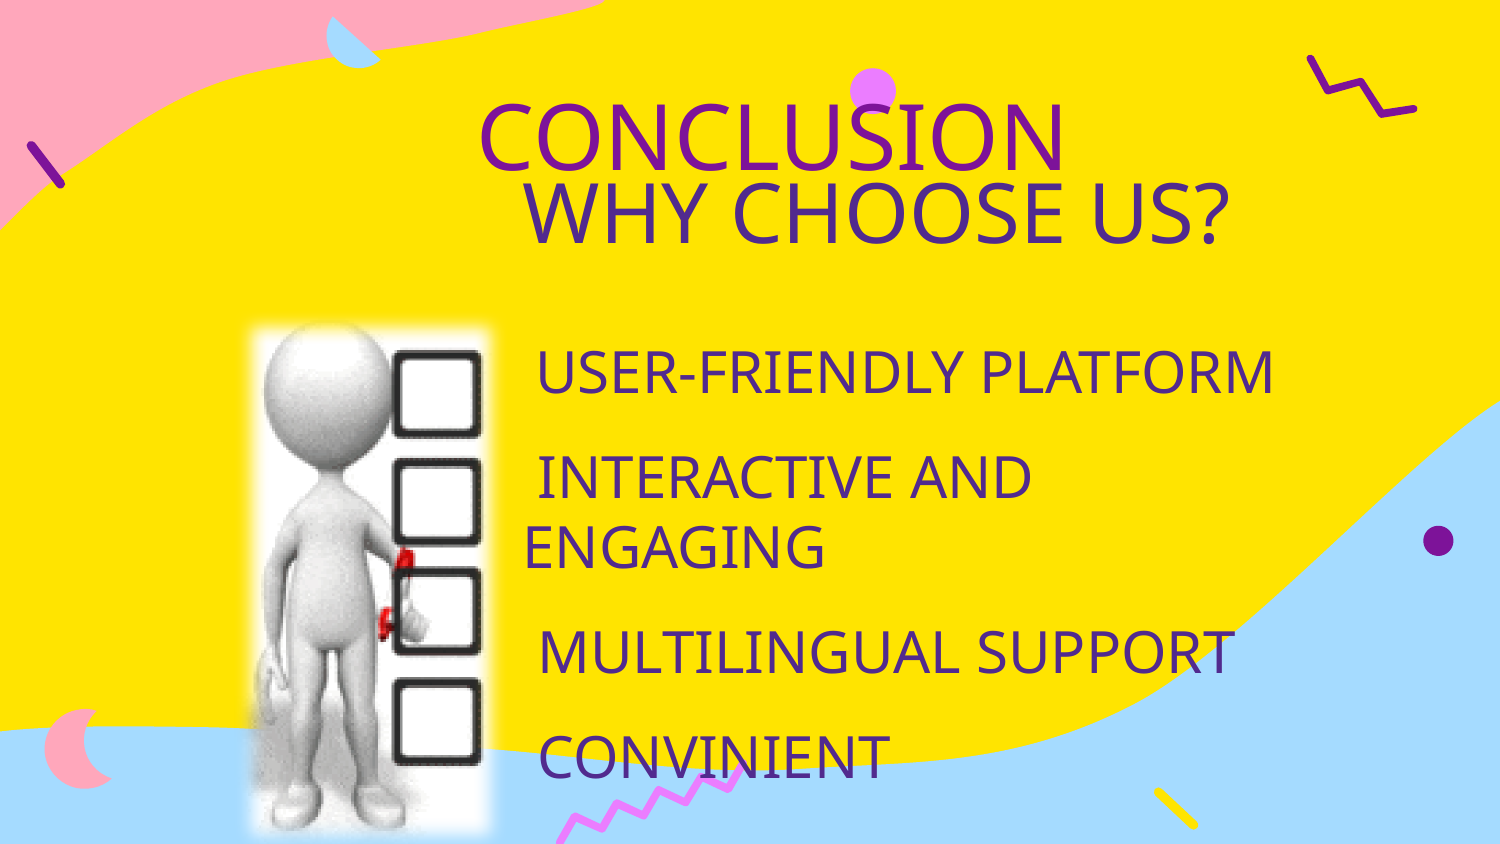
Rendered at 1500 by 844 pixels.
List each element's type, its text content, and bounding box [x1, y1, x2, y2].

picture [233, 309, 508, 844]
title CONCLUSION [213, 87, 1333, 181]
subtitle WHY CHOOSE US? USER-FRIENDLY PLATFORM INTERACTIVE AND ENGAGING MULTILINGUAL SUPPORT CONVINIENT [507, 159, 1298, 792]
